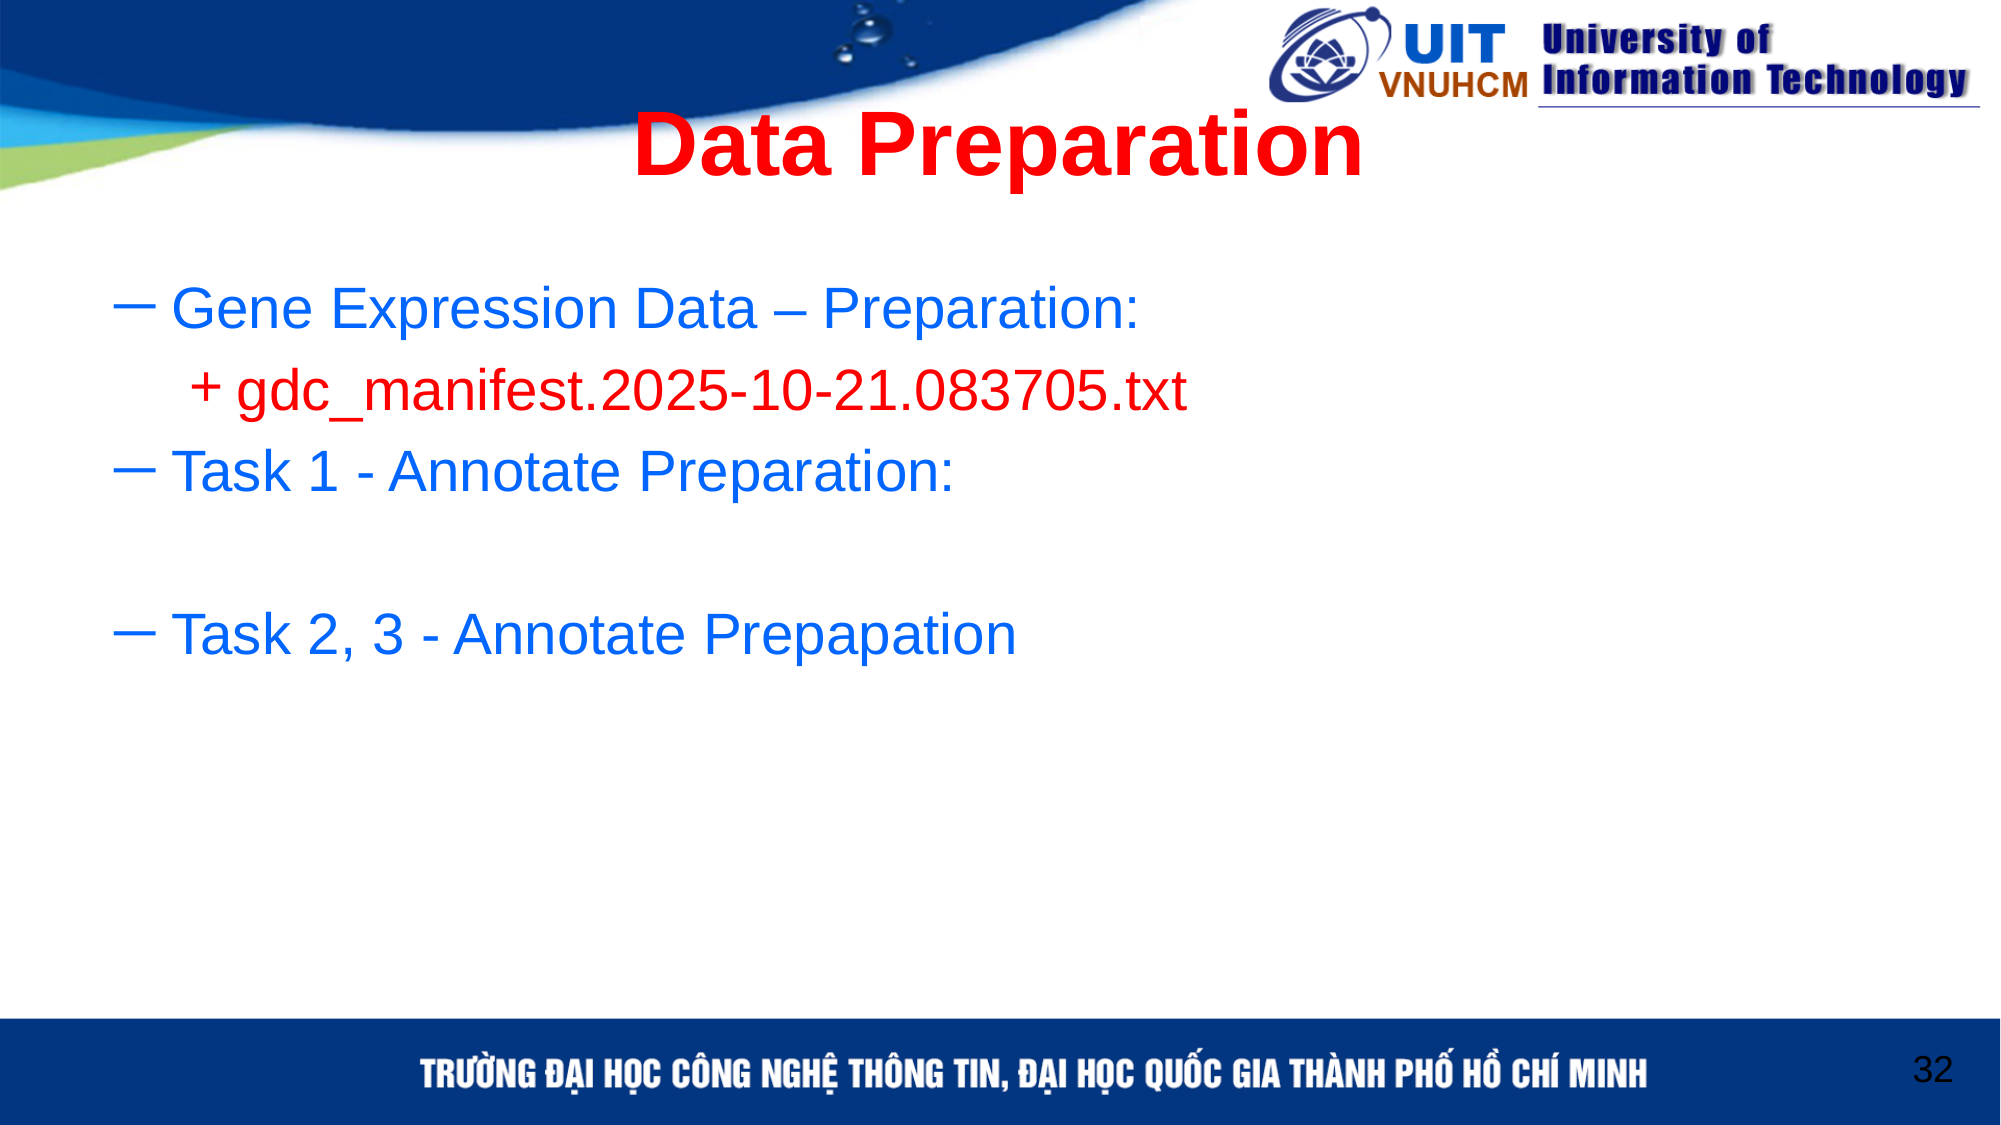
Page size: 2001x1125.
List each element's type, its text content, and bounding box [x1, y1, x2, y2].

list Gene Expression Data – Preparation: gdc_manifest.2025-10-21.083705.txt Task 1 - Annotate Preparation: clinical.cart.2025-10-21.json Task 2, 3 - Annotate Prepapation gdc_sample_sheet.2025-10-21.tsv [99, 262, 1900, 1005]
picture [0, 0, 2001, 1125]
title Data Preparation [99, 45, 1900, 233]
